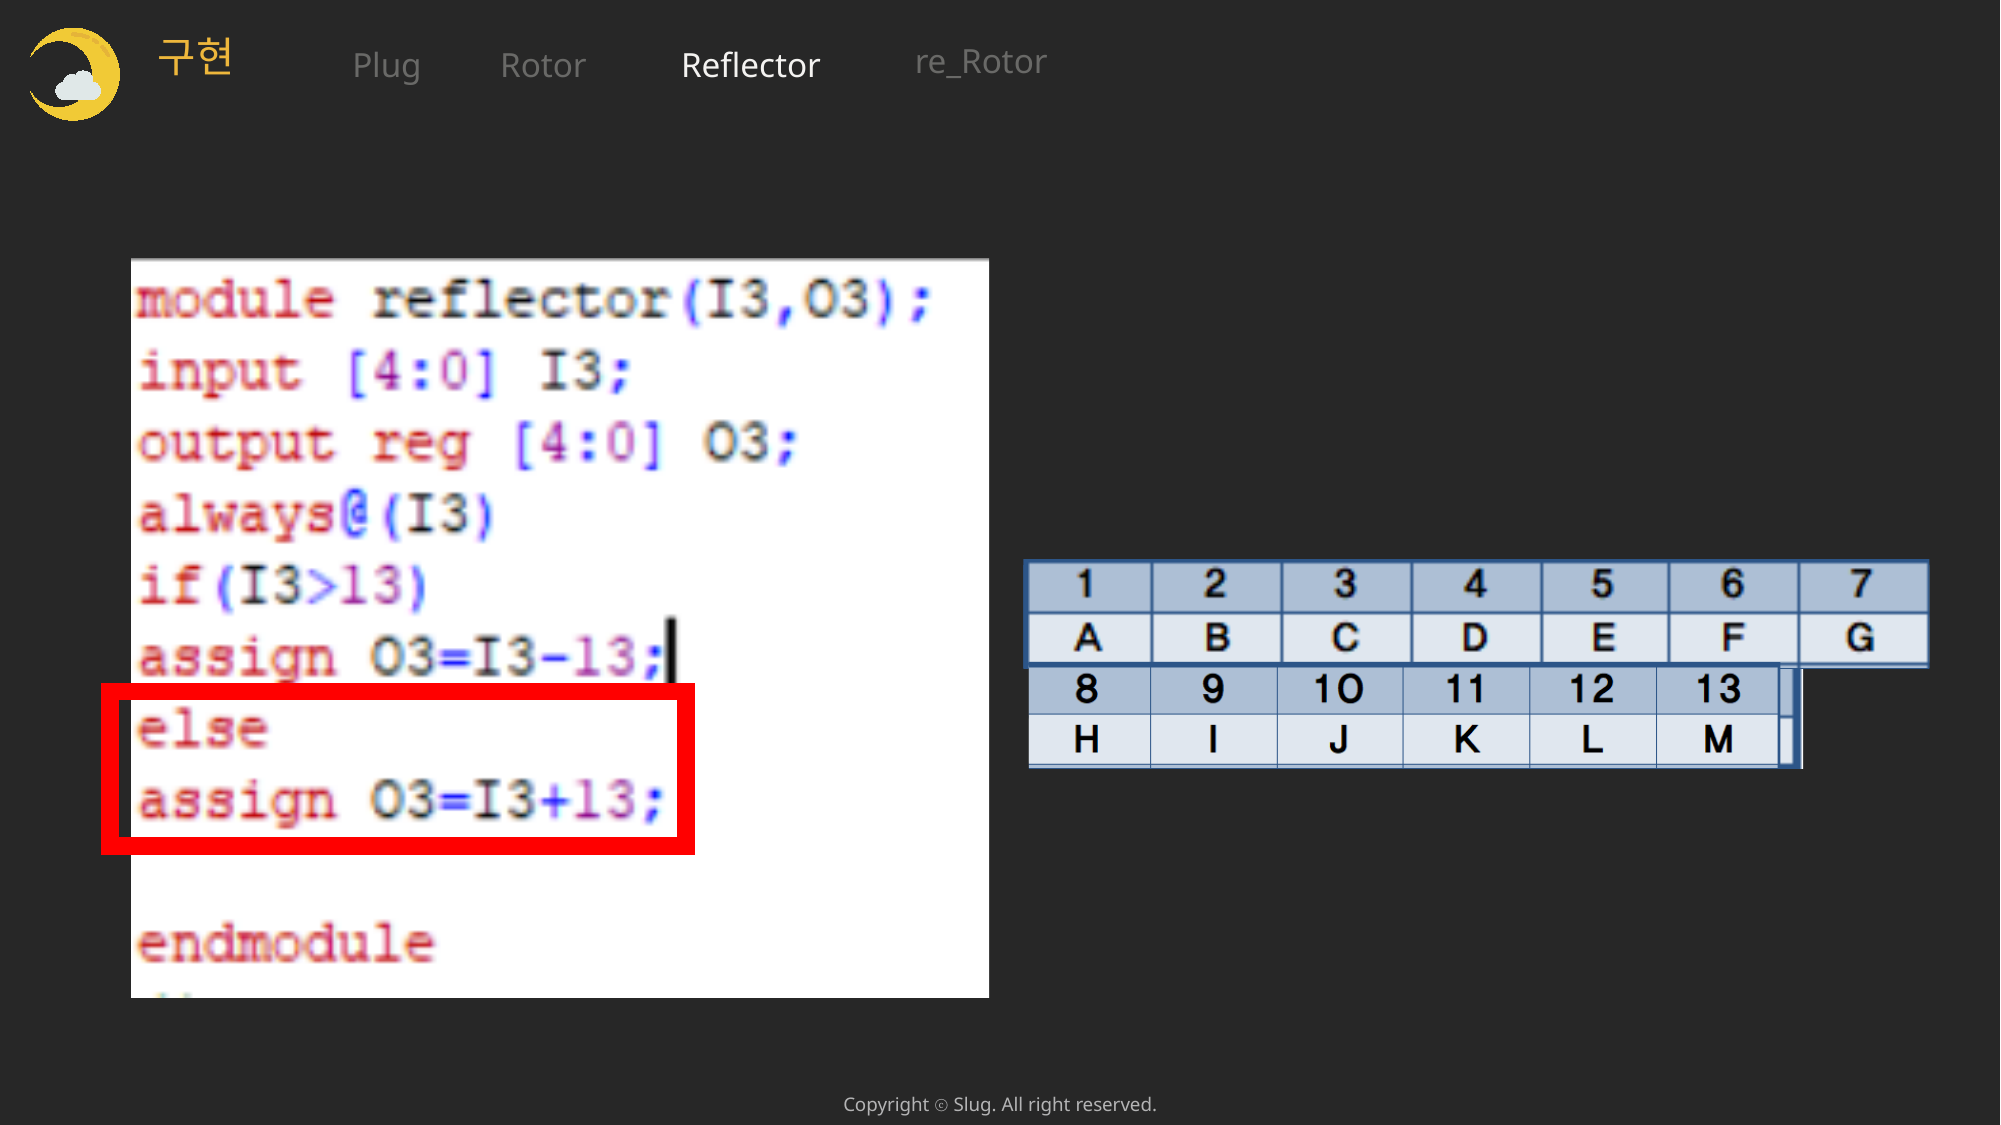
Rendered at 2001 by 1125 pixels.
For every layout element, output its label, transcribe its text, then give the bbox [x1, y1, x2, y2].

picture [131, 258, 990, 998]
text_box Reflector [668, 36, 849, 92]
text_box Plug [337, 36, 485, 92]
text_box [101, 683, 131, 855]
text_box 구현 [143, 23, 437, 89]
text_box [30, 28, 120, 121]
picture [1023, 559, 1930, 769]
text_box re_Rotor [900, 32, 1083, 88]
text_box Copyright ⓒ Slug. All right reserved. [799, 1084, 1201, 1123]
text_box Rotor [485, 36, 668, 92]
